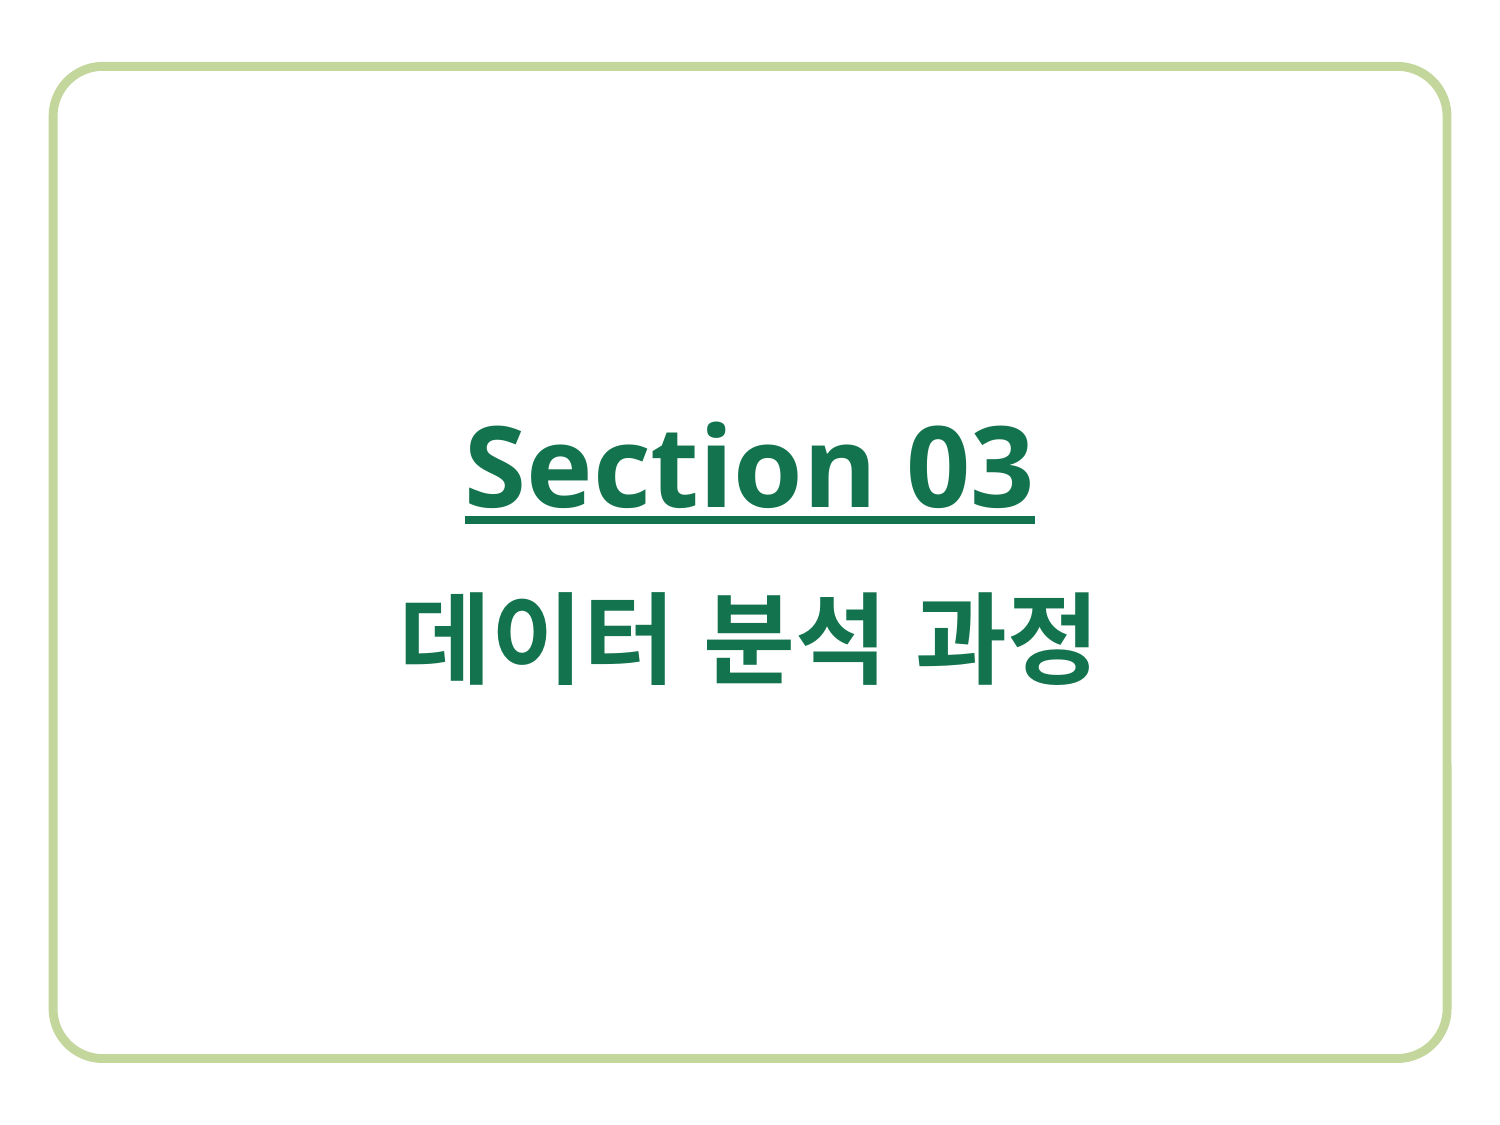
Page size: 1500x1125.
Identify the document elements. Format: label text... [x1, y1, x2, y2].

list Section 03 [118, 385, 1382, 540]
list 데이터 분석 과정 [118, 559, 1382, 714]
